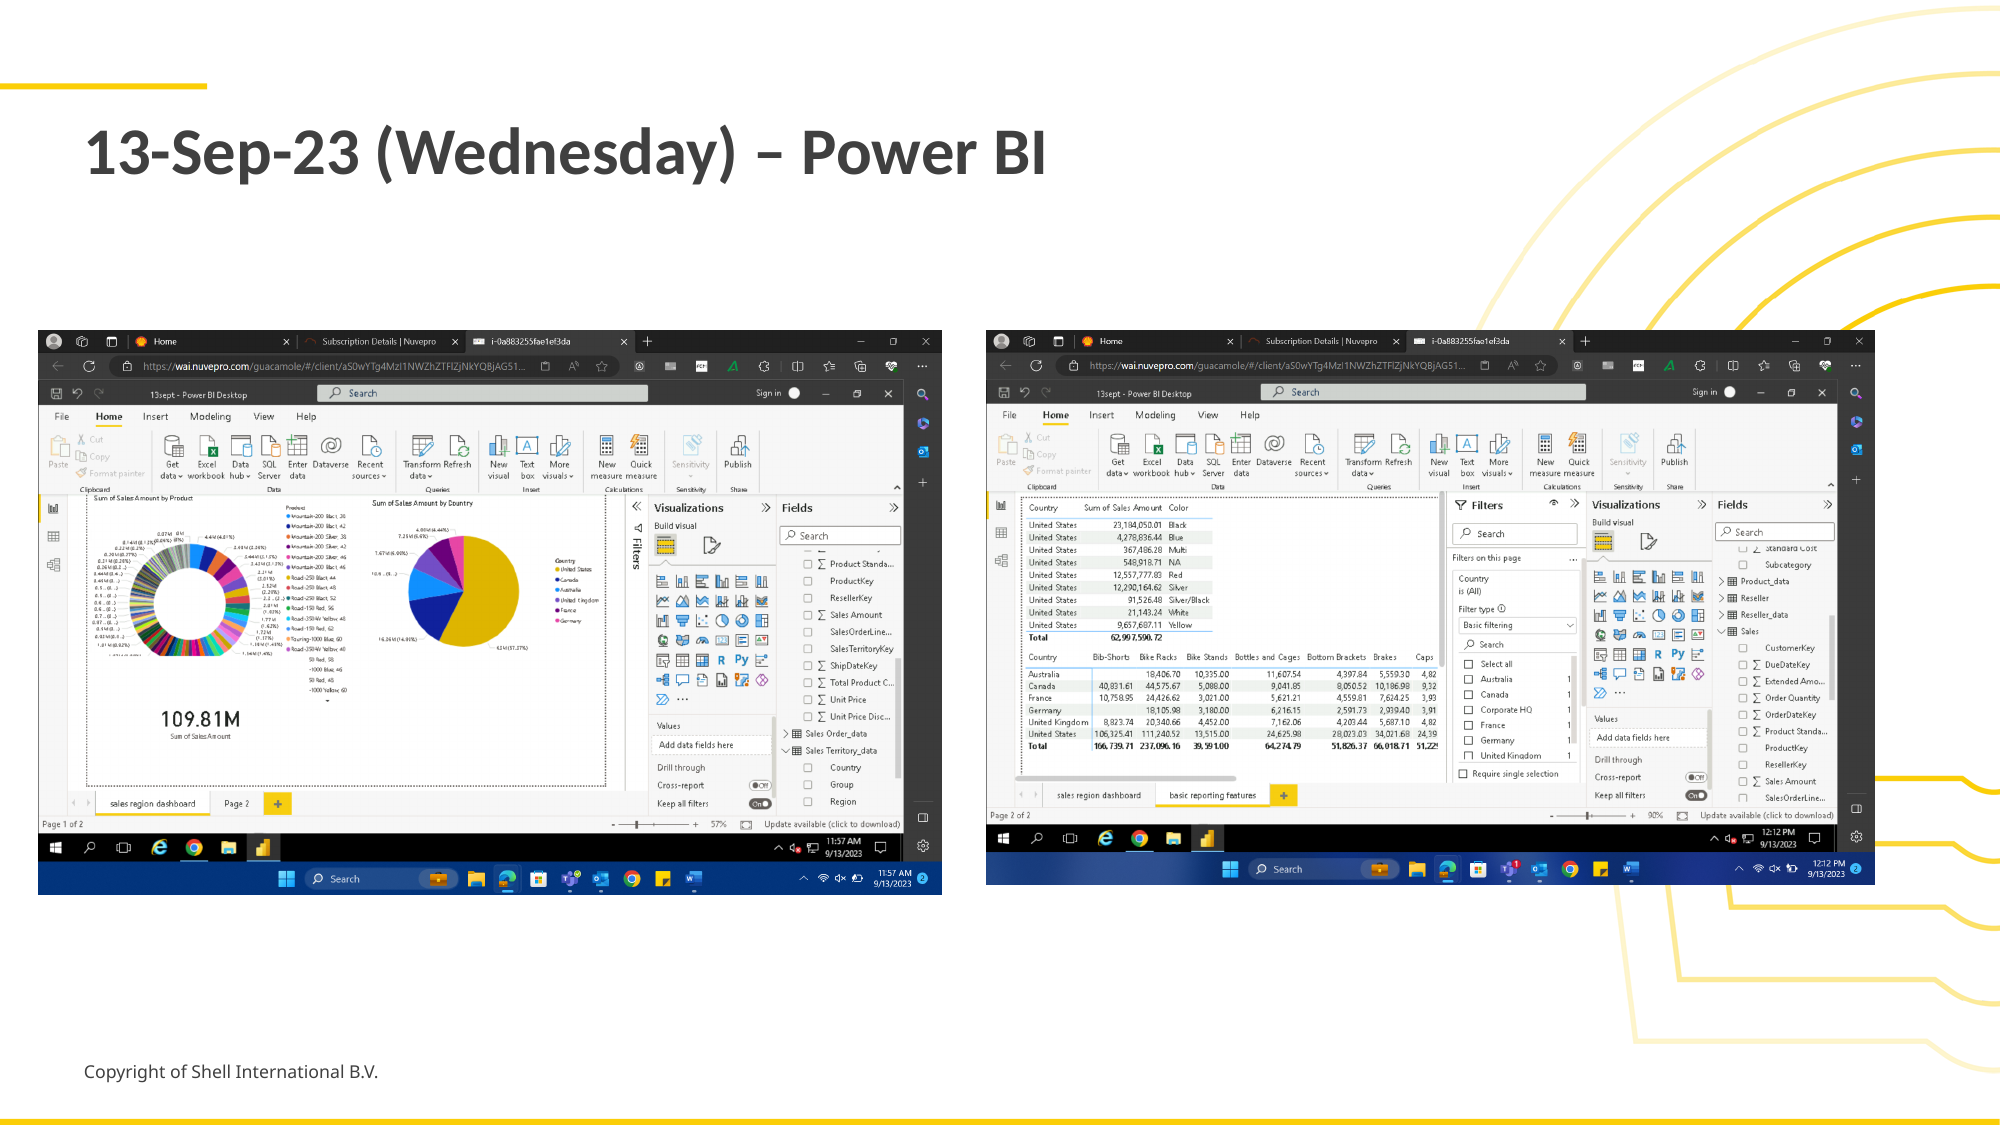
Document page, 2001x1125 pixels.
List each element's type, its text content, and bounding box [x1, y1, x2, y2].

title 13-Sep-23 (Wednesday) – Power BI [83, 116, 1917, 250]
picture [37, 329, 942, 895]
picture [986, 0, 2000, 1118]
